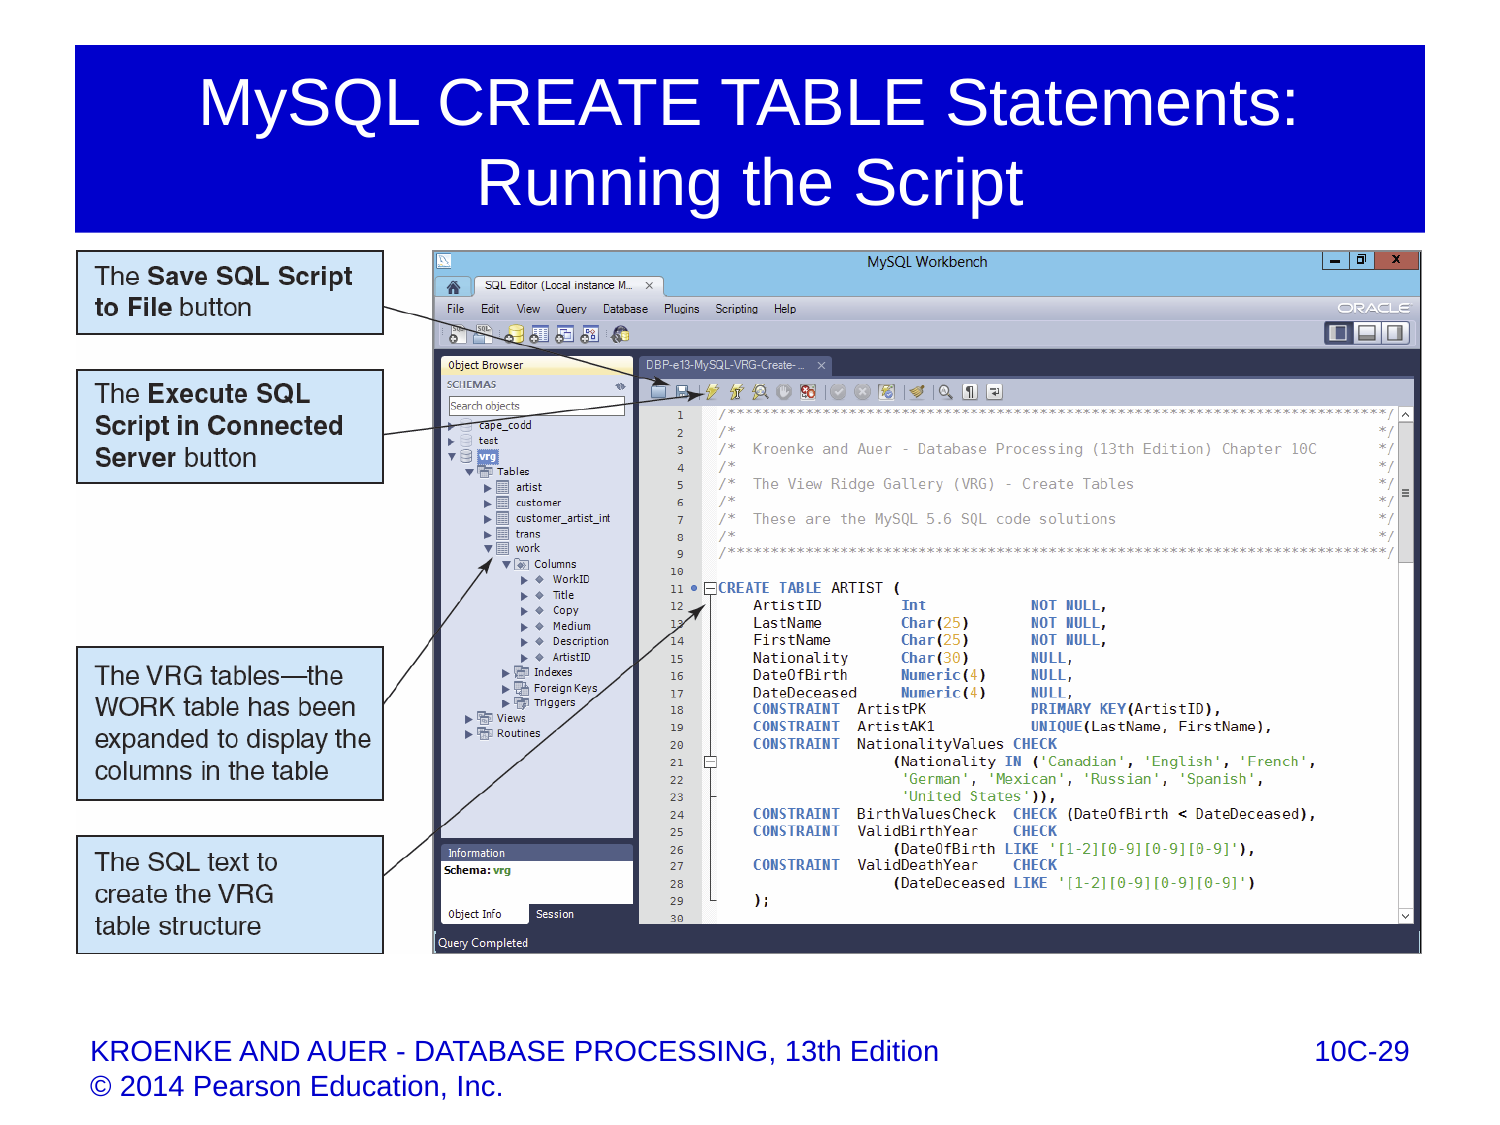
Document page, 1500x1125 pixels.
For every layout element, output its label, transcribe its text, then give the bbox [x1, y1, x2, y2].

title MySQL CREATE TABLE Statements: Running the Script [75, 45, 1425, 233]
footer KROENKE AND AUER - DATABASE PROCESSING, 13th Edition © 2014 Pearson Education, Inc. [74, 1024, 988, 1104]
slide_number 10C-29 [1074, 1024, 1426, 1103]
picture [76, 250, 1422, 955]
